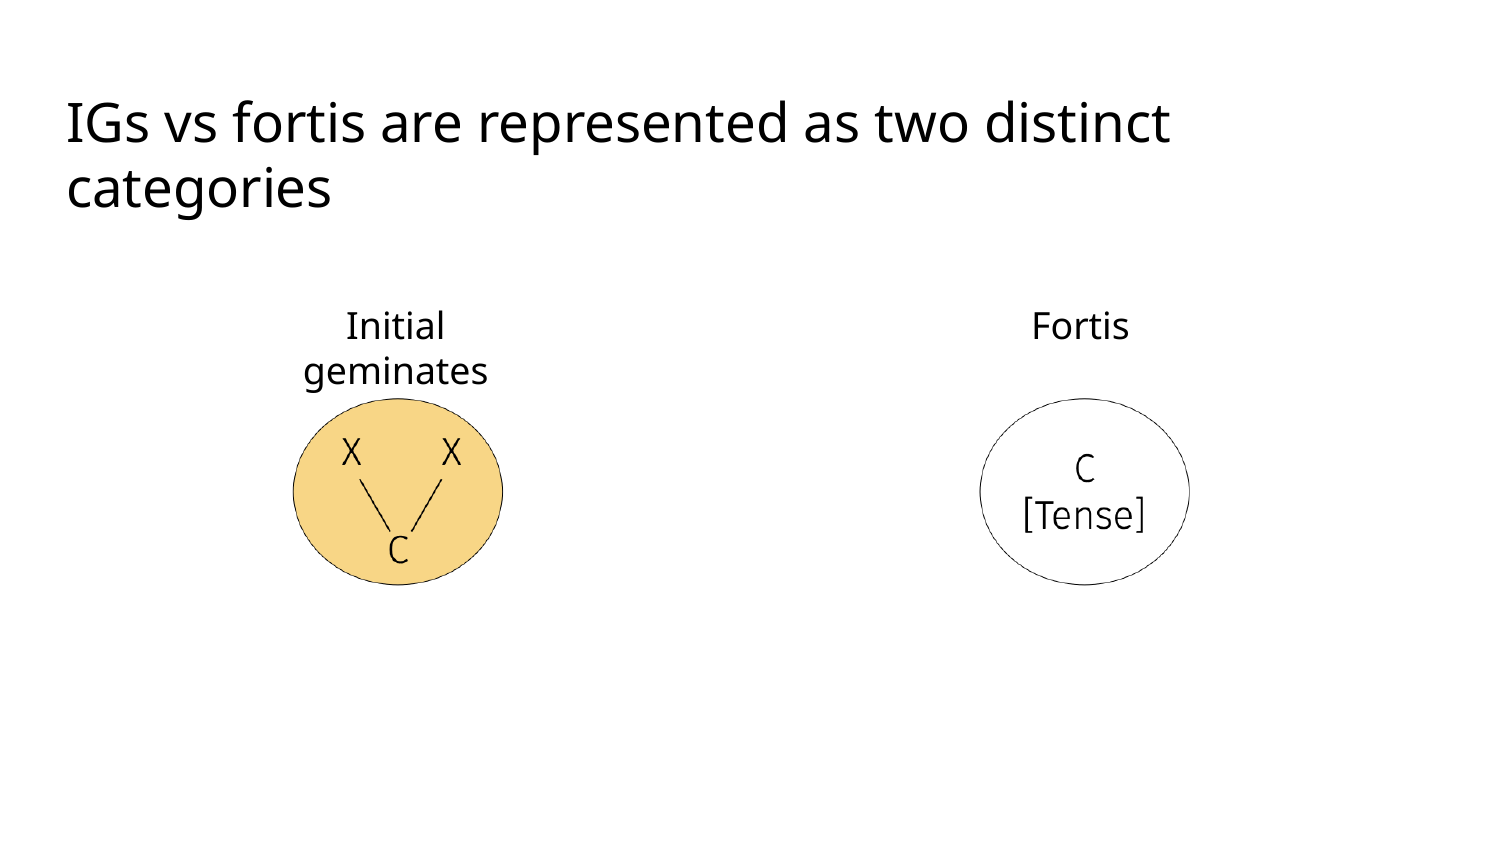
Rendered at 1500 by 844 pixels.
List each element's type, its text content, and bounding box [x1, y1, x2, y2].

text_box Fortis [1014, 286, 1147, 362]
title IGs vs fortis are represented as two distinct categories [51, 72, 1449, 167]
picture [0, 375, 1500, 628]
text_box Initial geminates [250, 286, 542, 374]
